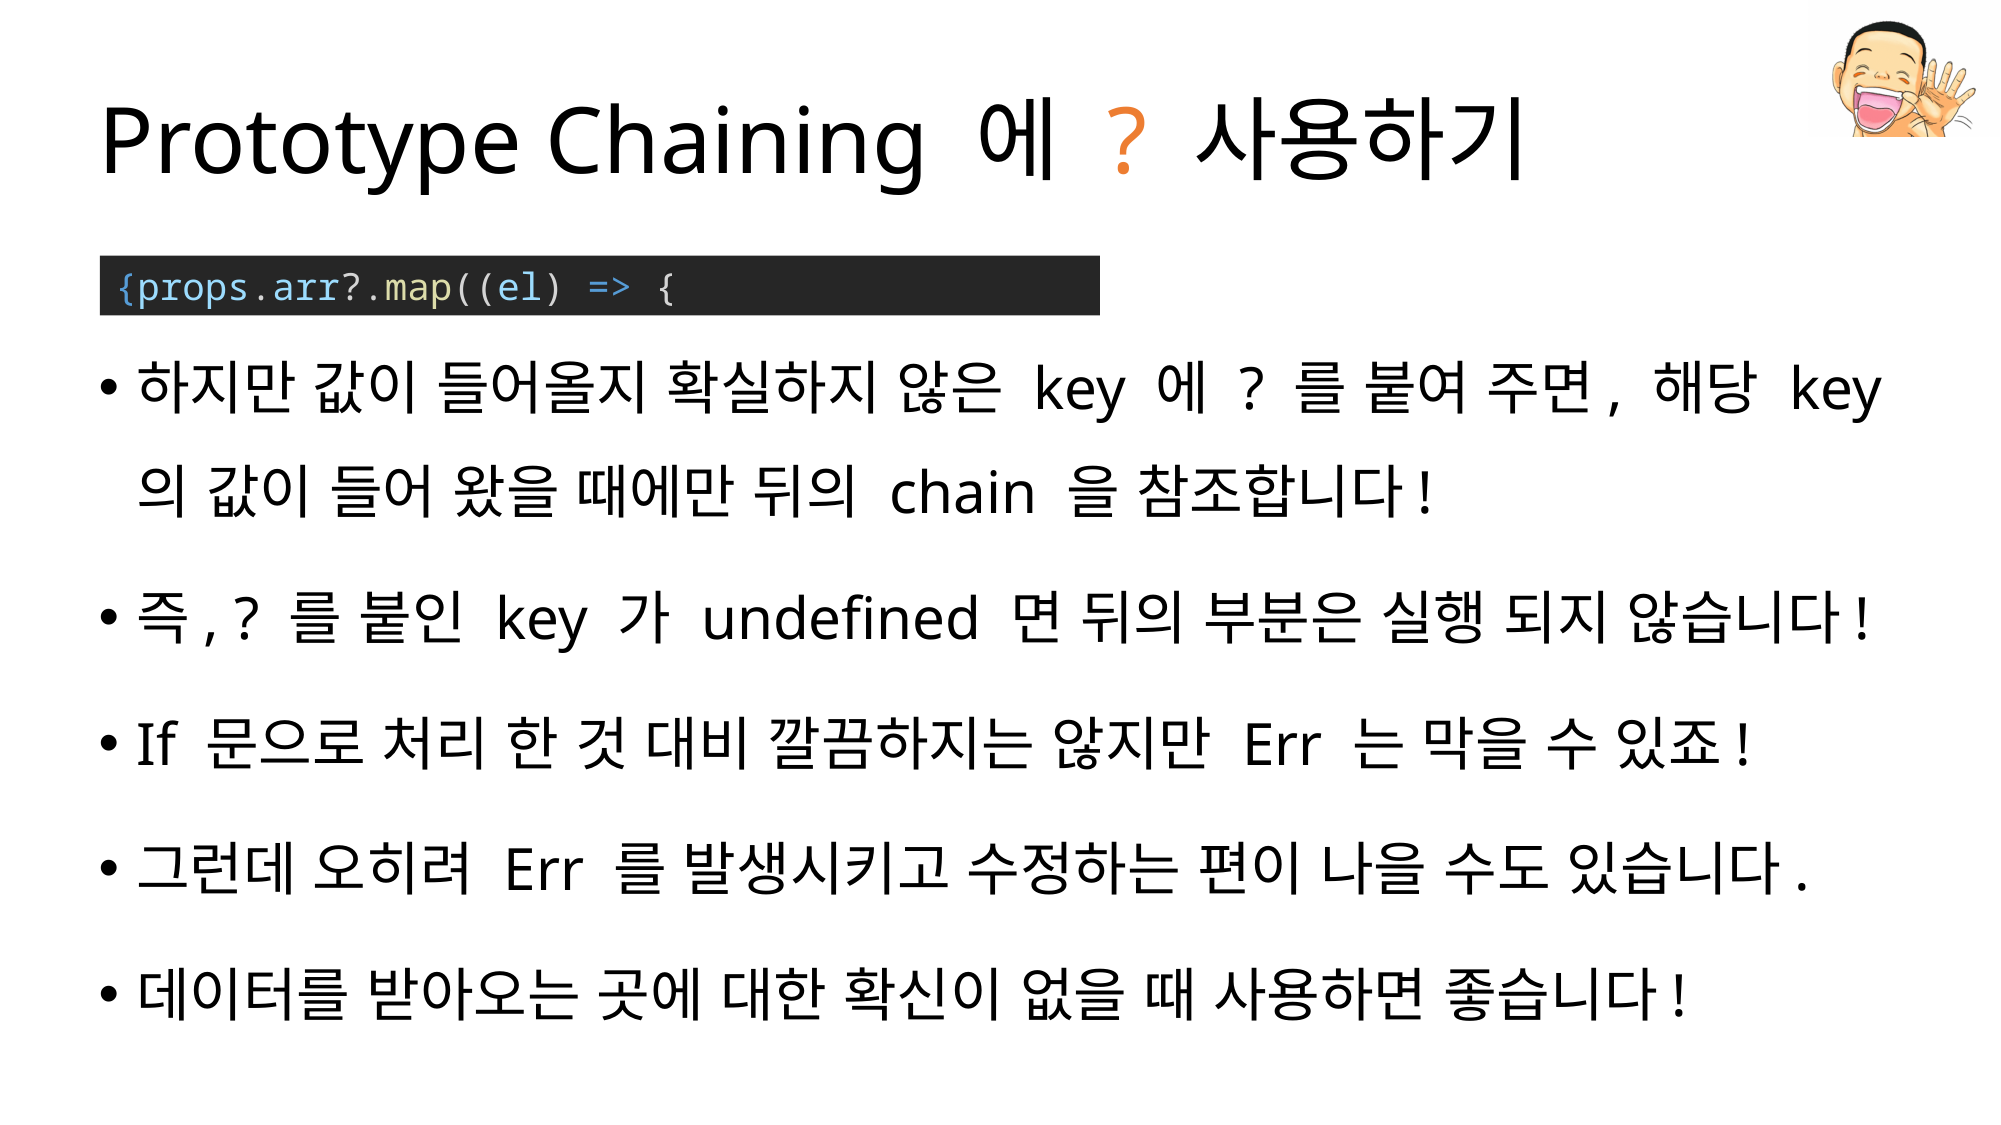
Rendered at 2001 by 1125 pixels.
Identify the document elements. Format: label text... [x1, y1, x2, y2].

title Prototype Chaining 에 ? 사용하기 [83, 0, 1931, 217]
list 하지만 값이 들어올지 확실하지 않은 key 에 ? 를 붙여 주면, 해당 key 의 값이 들어 왔을 때에만 뒤의 chain 을 참조합니다! 즉, ? 를 붙인 key 가 undefined 면 뒤의 부분은 실행 되지 않습니다! If 문으로 처리 한 것 대비 깔끔하지는 않지만 Err 는 막을 수 있죠! 그런데 오히려 Err 를 발생시키고 수정하는 편이 나을 수도 있습니다. 데이터를 받아오는 곳에 대한 확신이 없을 때 사용하면 좋습니다! [83, 217, 1931, 1125]
text_box {props.arr?.map((el) => { [99, 255, 1100, 316]
picture [1931, 0, 2000, 137]
